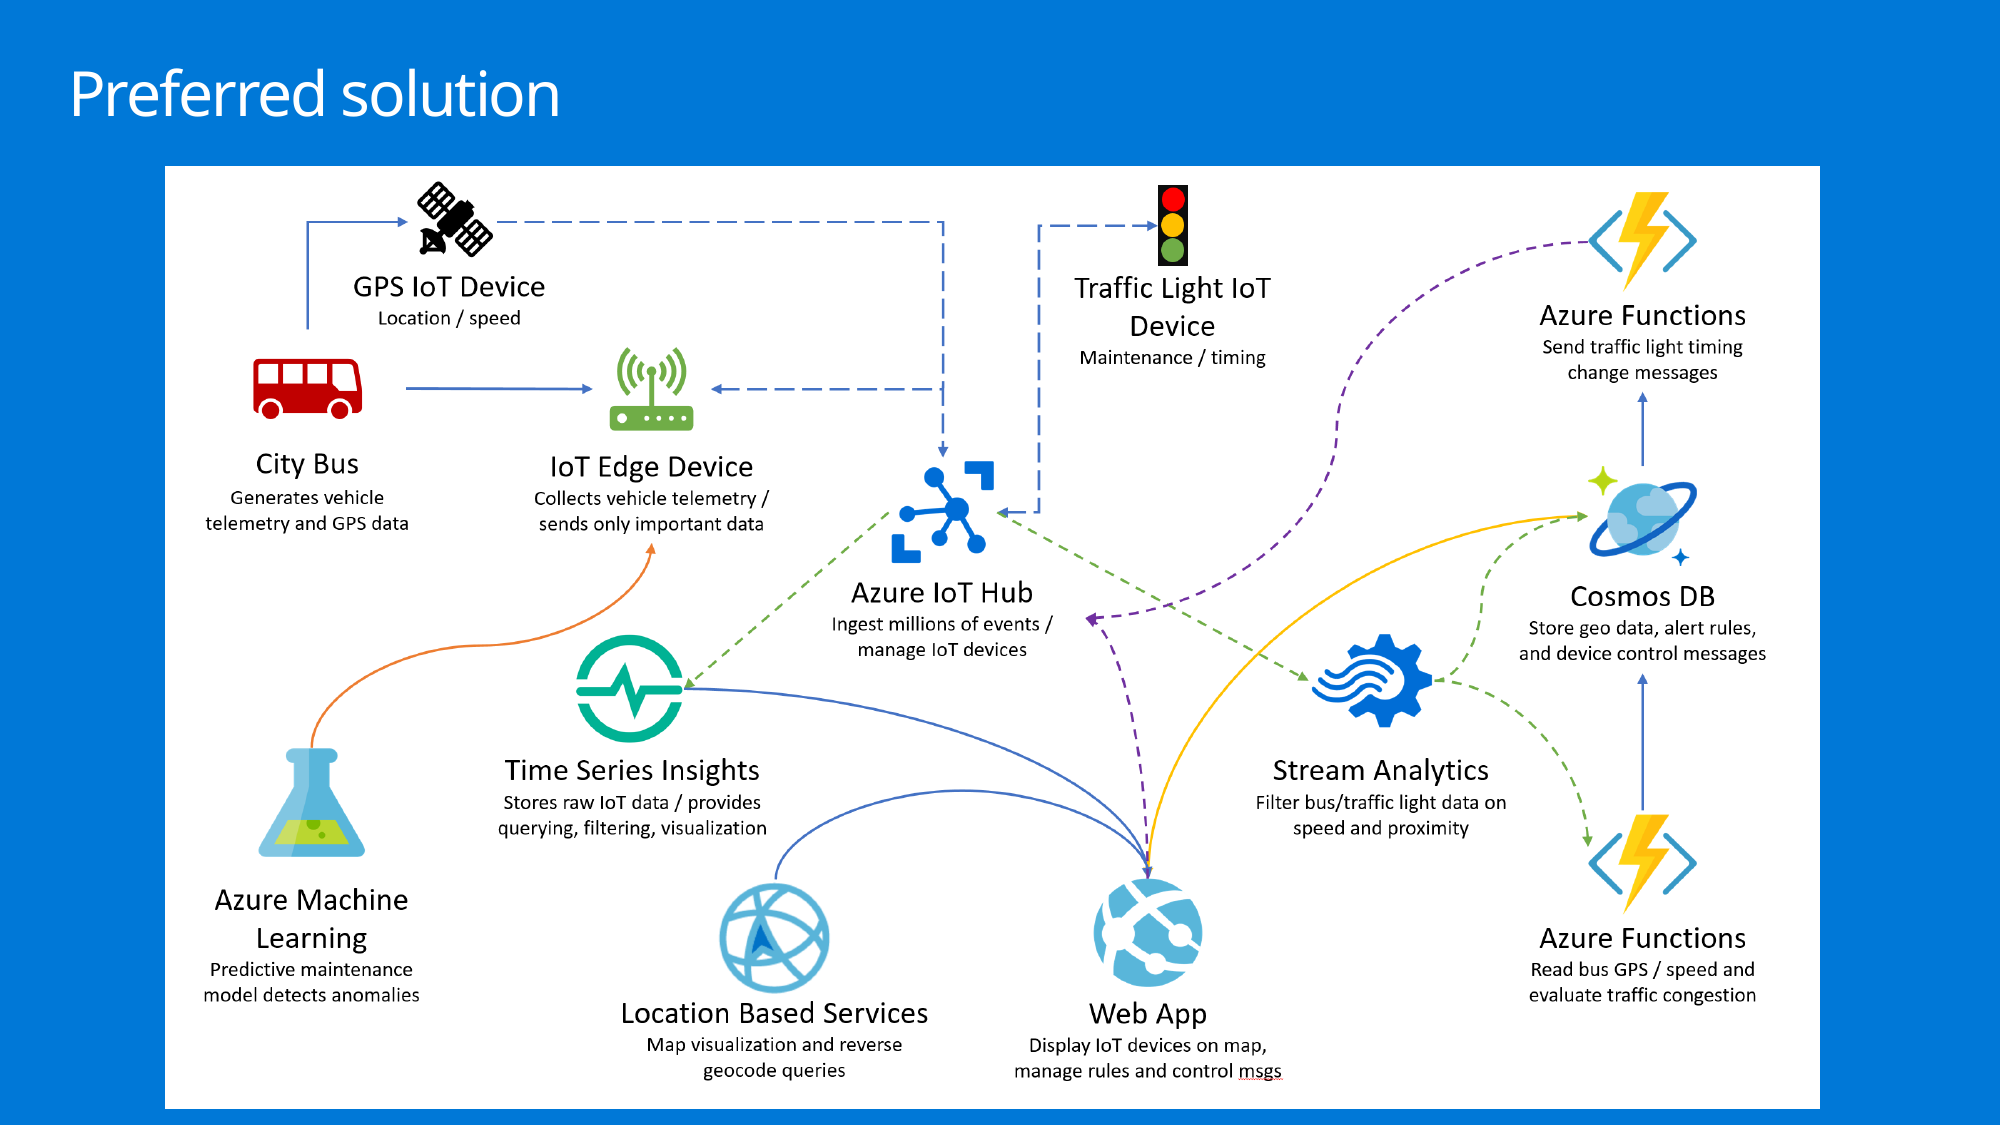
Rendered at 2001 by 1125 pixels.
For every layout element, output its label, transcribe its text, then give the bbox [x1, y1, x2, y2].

title Preferred solution [44, 47, 1957, 196]
picture [165, 166, 1820, 1110]
